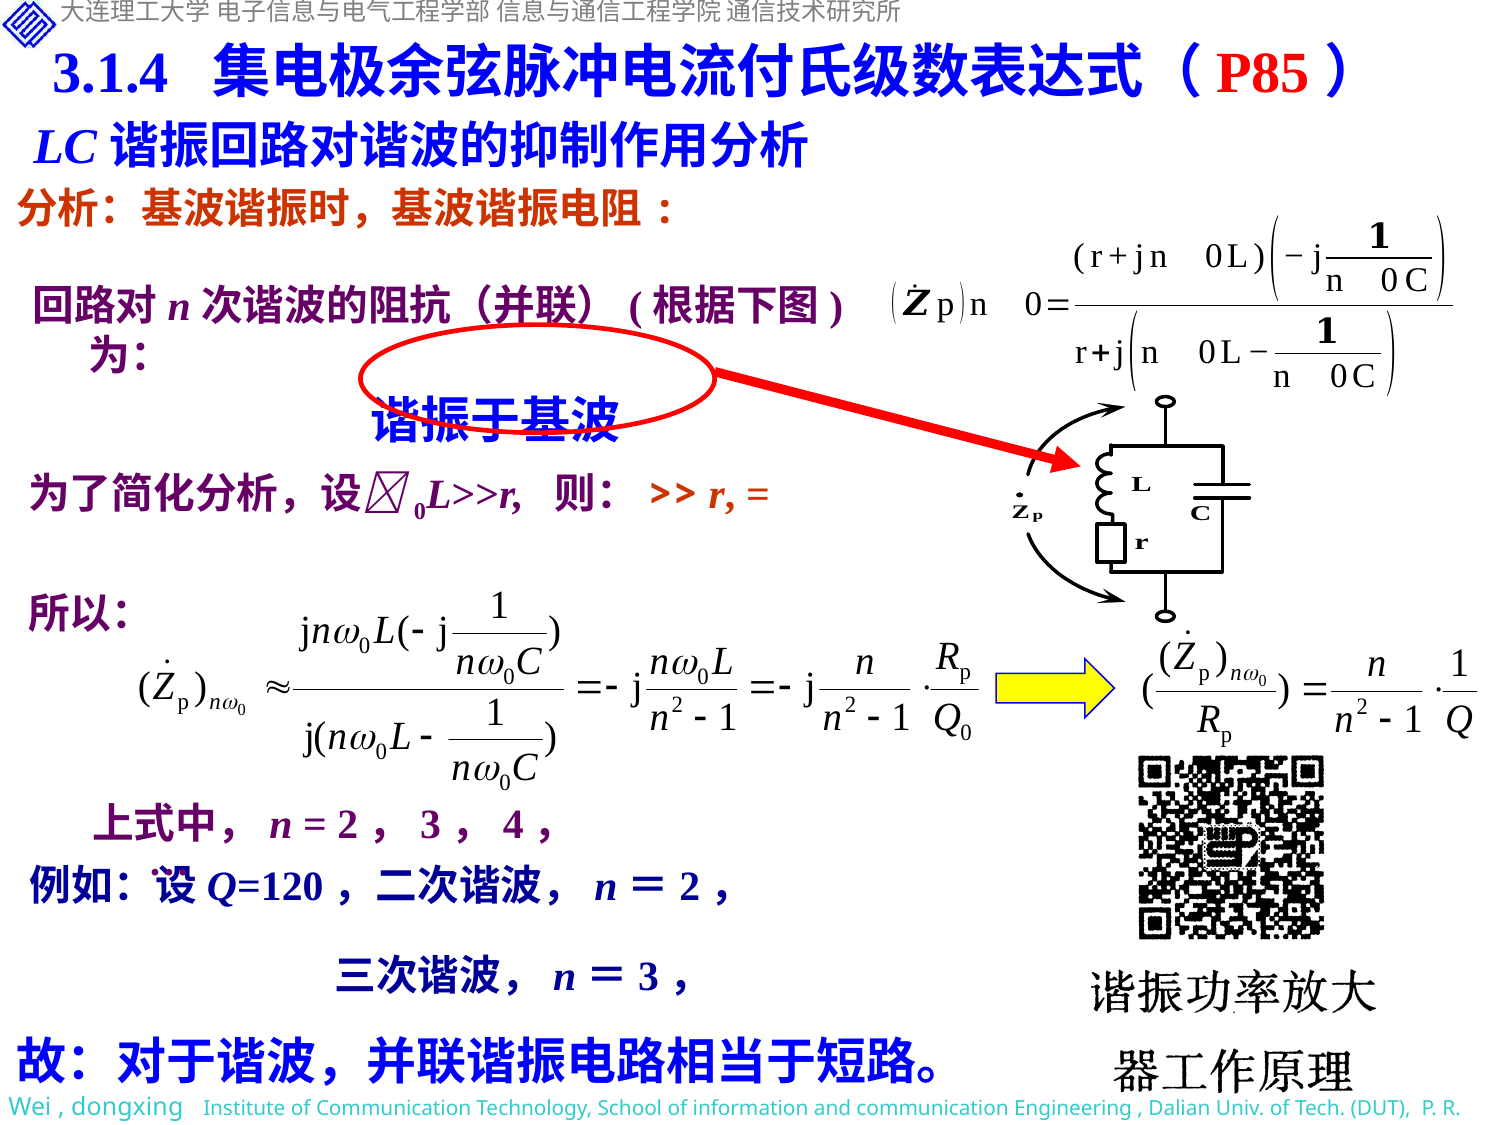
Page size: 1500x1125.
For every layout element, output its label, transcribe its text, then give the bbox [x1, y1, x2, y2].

text_box [360, 324, 713, 433]
text_box 3.1.4 集电极余弦脉冲电流付氏级数表达式（P85） [37, 37, 1471, 100]
text_box LC谐振回路对谐波的抑制作用分析 [18, 115, 1197, 172]
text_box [714, 371, 1081, 467]
text_box 故：对于谐波，并联谐振电路相当于短路。 [1, 1029, 1033, 1112]
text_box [997, 390, 1259, 628]
picture [0, 0, 59, 49]
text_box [995, 627, 1484, 754]
text_box 上式中，n = 2，3，4，… [77, 805, 622, 861]
picture [1091, 748, 1377, 1096]
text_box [13, 578, 984, 798]
